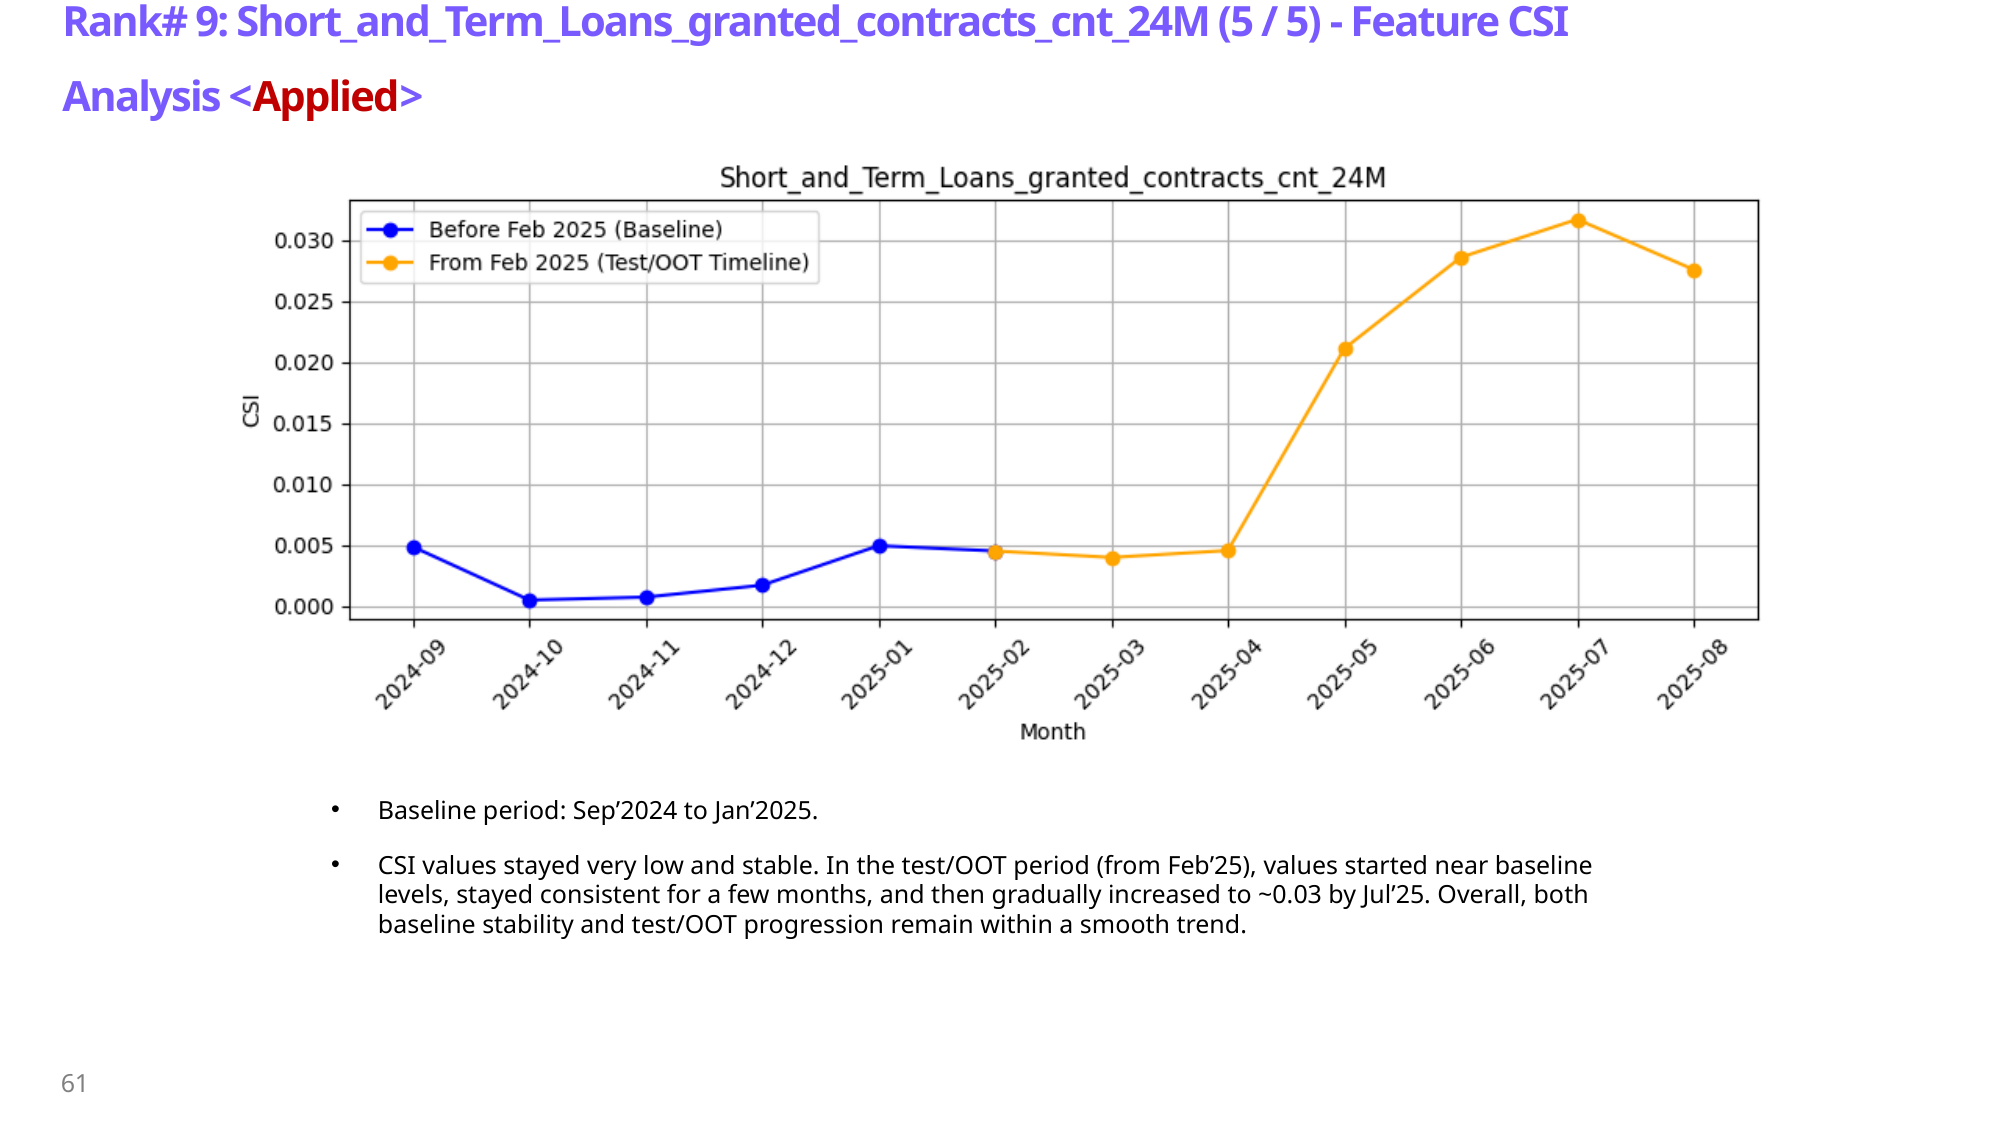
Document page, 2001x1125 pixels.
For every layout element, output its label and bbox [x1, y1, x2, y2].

title [47, 0, 1673, 89]
text_box [316, 786, 1682, 947]
picture [226, 150, 1772, 761]
text_box [45, 1054, 496, 1115]
